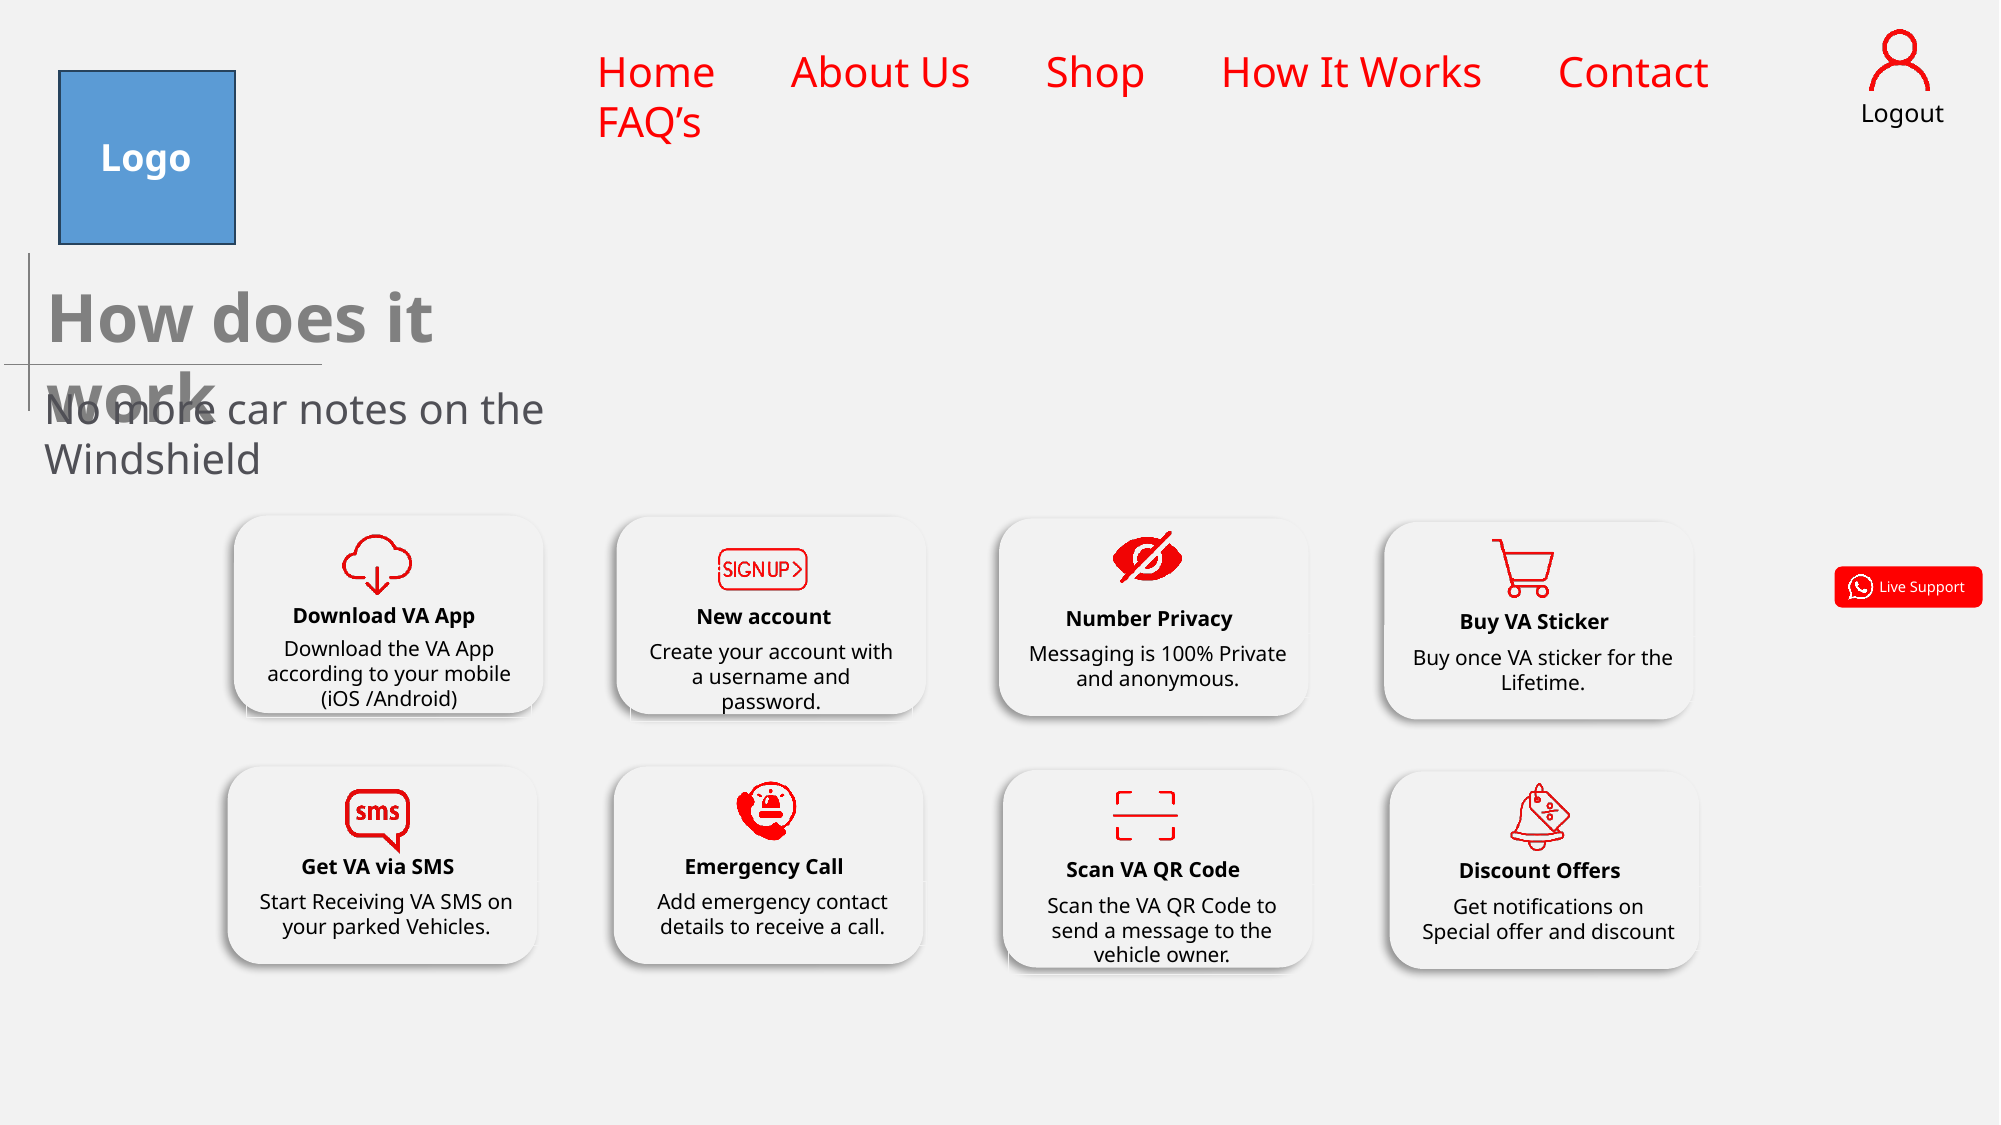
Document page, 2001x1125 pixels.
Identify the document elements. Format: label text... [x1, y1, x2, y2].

text_box [0, 0, 2000, 1125]
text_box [1385, 522, 1697, 719]
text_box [235, 516, 543, 720]
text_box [1000, 519, 1312, 715]
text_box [59, 70, 236, 244]
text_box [1835, 567, 1982, 607]
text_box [1846, 29, 1974, 136]
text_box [228, 767, 541, 963]
text_box No more car notes on the Windshield [29, 375, 776, 491]
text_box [617, 517, 925, 714]
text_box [1390, 772, 1703, 968]
text_box Home About Us Shop How It Works Contact FAQ’s [582, 37, 1842, 153]
text_box How does it work [31, 268, 590, 375]
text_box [614, 767, 927, 963]
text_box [1004, 771, 1316, 976]
